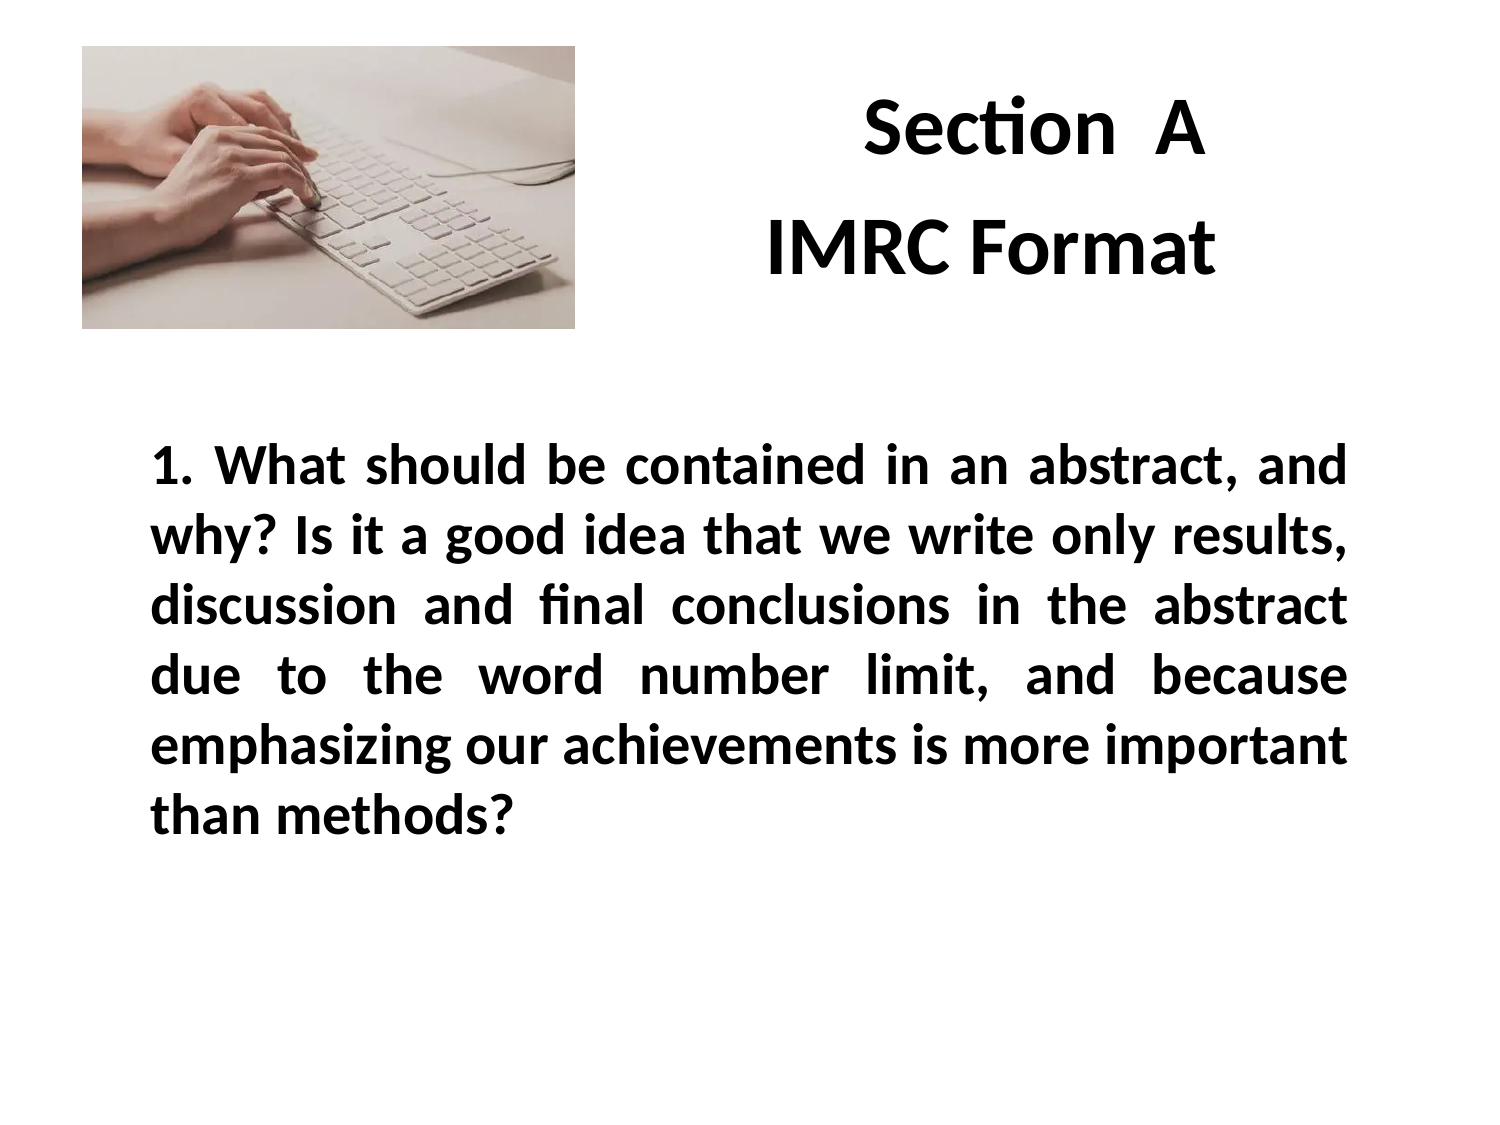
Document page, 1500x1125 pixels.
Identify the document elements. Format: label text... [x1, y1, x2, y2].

list Section A IMRC Format [585, 46, 1379, 317]
text_box 1. What should be contained in an abstract, and why? Is it a good idea that we write only results, discussion and final conclusions in the abstract due to the word number limit, and because emphasizing our achievements is more important than methods? [135, 418, 1365, 854]
picture [81, 46, 575, 329]
